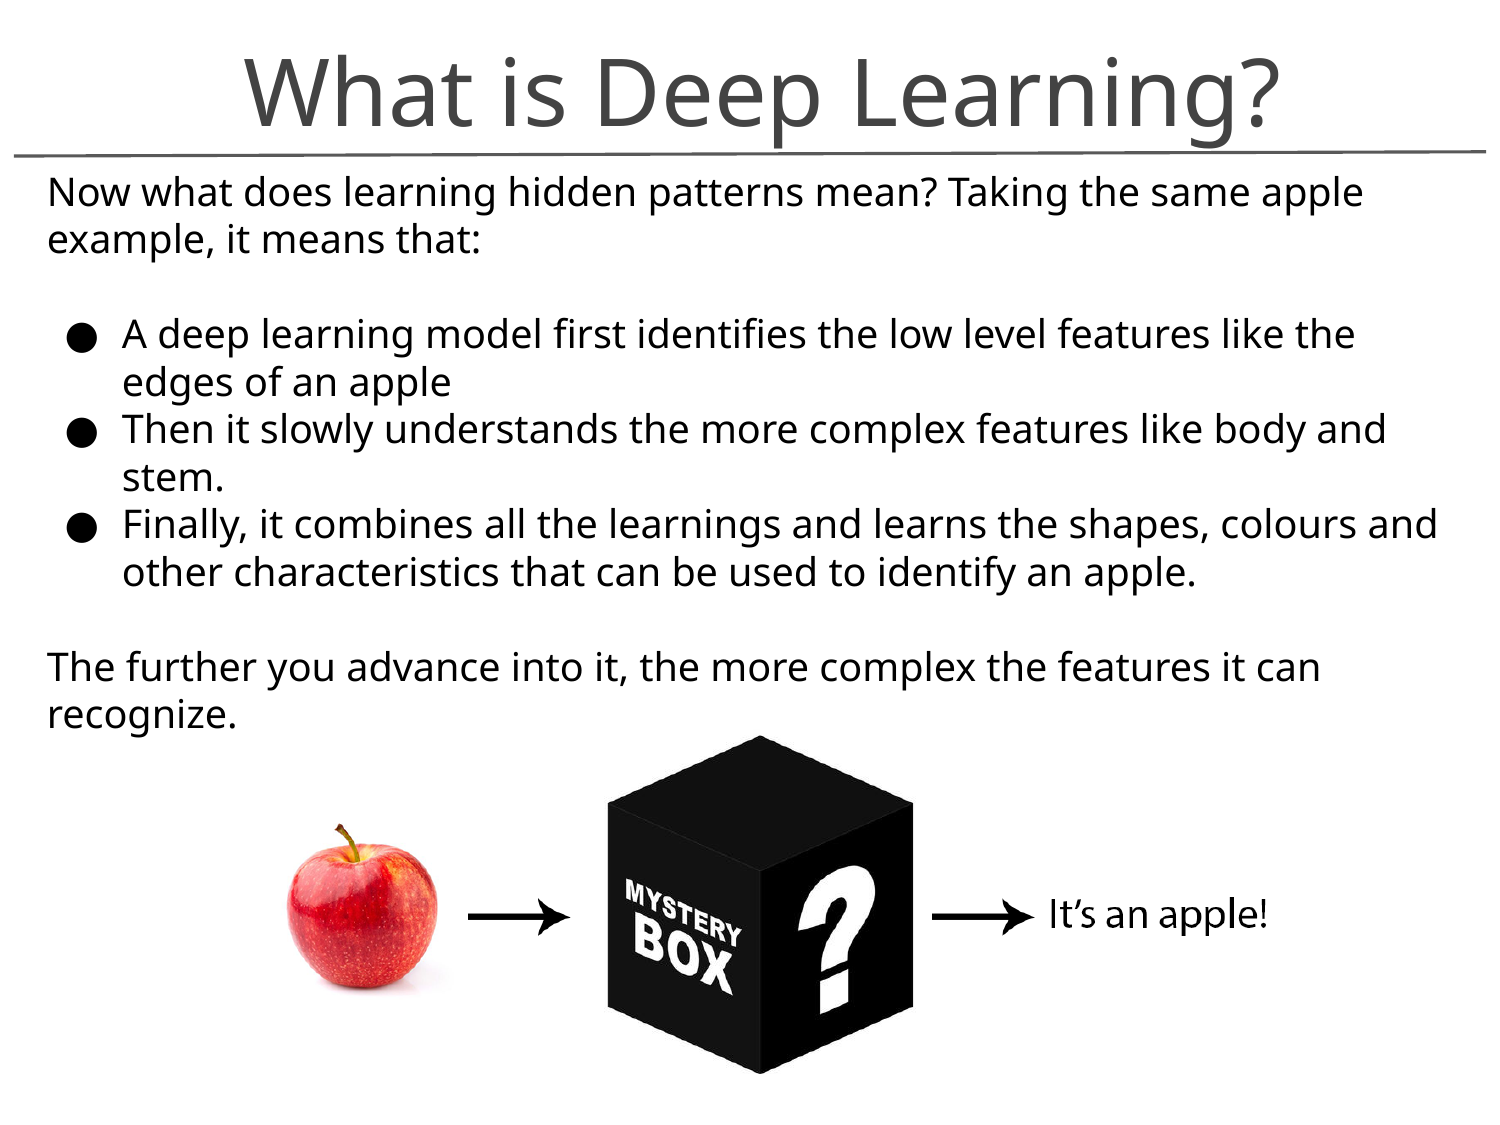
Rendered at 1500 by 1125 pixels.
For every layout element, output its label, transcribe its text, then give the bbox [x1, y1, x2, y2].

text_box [13, 151, 1487, 157]
picture [247, 726, 1313, 1113]
text_box What is Deep Learning? [39, 27, 1487, 151]
text_box Now what does learning hidden patterns mean? Taking the same apple example, it means that: A deep learning model first identifies the low level features like the edges of an apple Then it slowly understands the more complex features like body and stem. Finally, it combines all the learnings and learns the shapes, colours and other characteristics that can be used to identify an apple. The further you advance into it, the more complex the features it can recognize. [31, 165, 1479, 1101]
